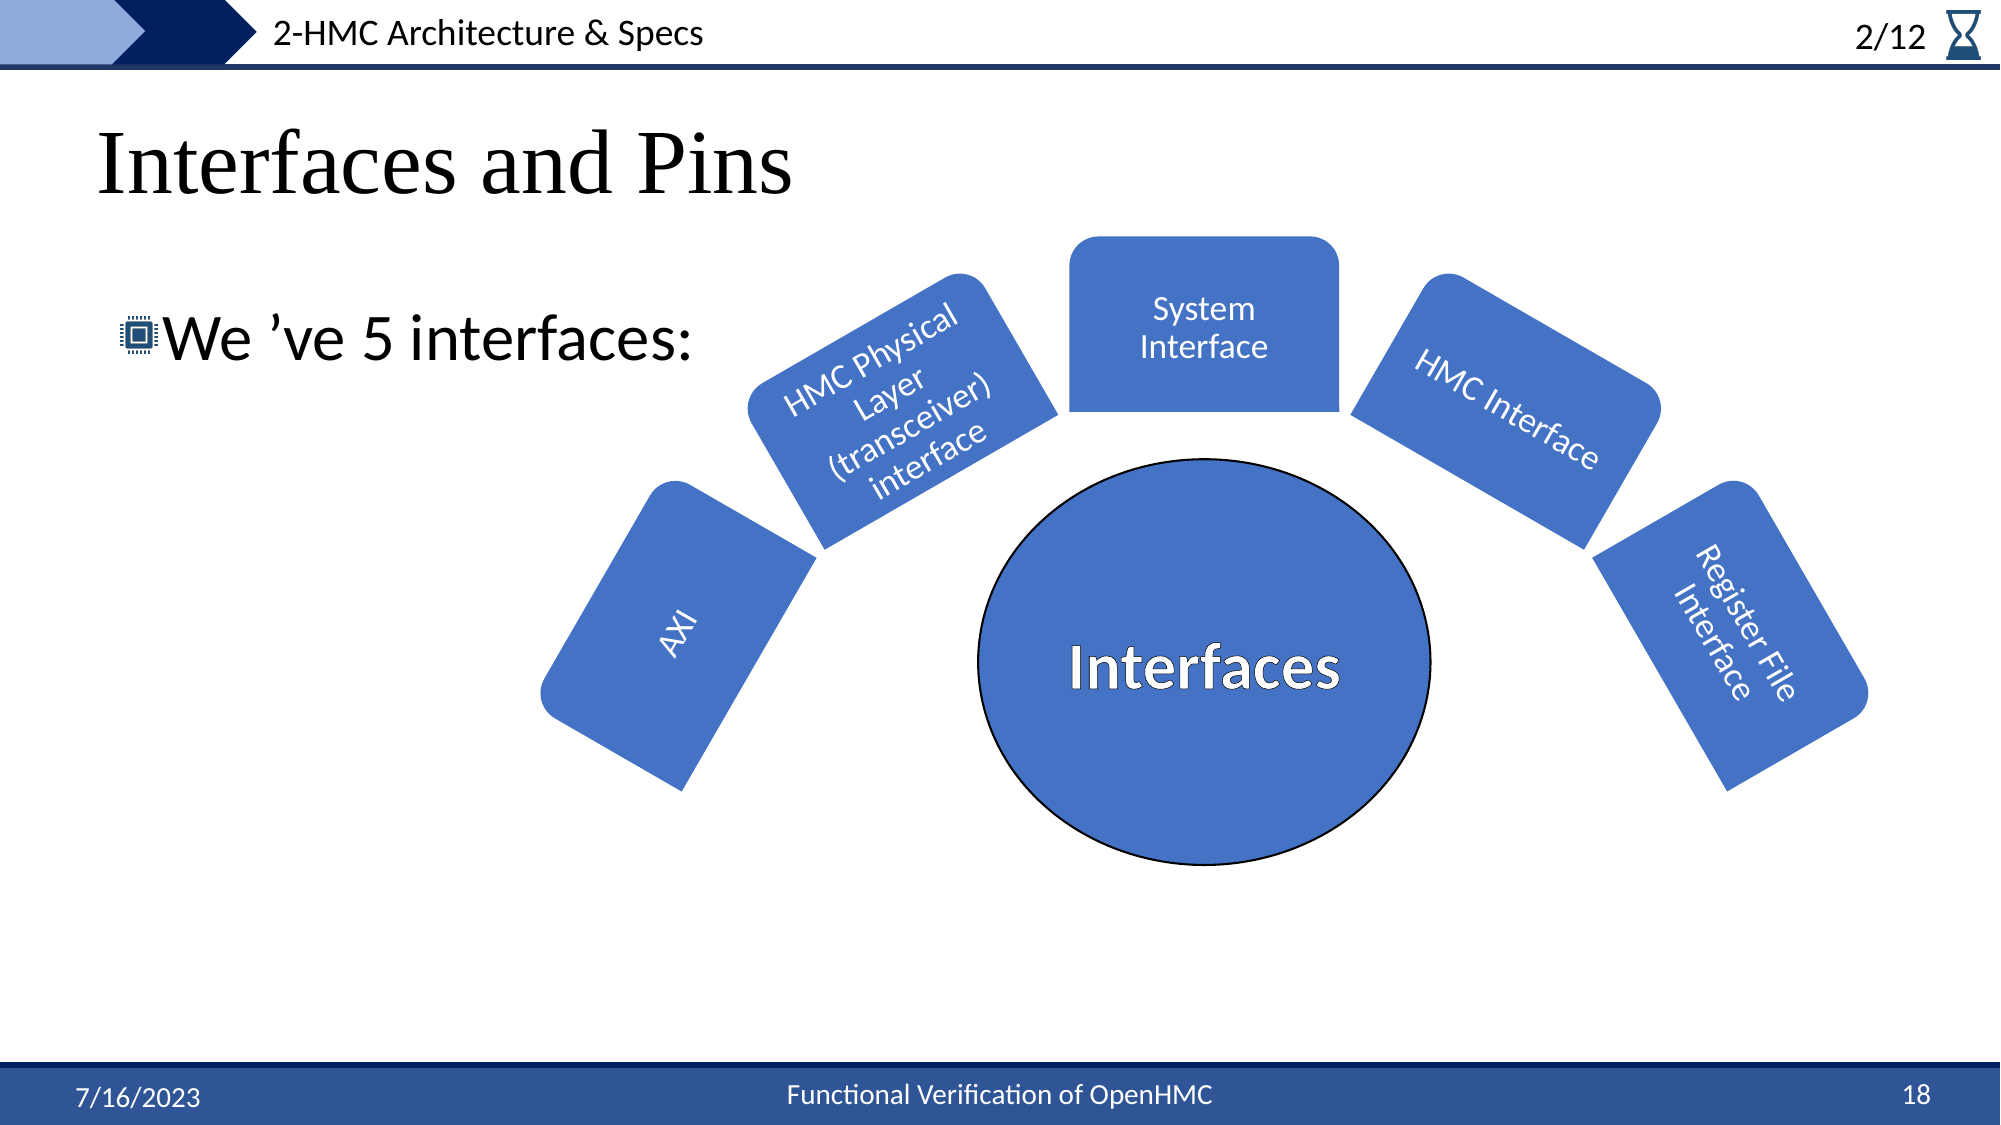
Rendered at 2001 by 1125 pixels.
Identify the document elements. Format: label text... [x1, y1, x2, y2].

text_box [537, 32, 1871, 922]
list 2-HMC Architecture & Specs [258, 5, 734, 61]
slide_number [60, 1065, 510, 1125]
picture [1934, 5, 1993, 65]
picture [115, 311, 163, 359]
title Interfaces and Pins [81, 85, 537, 243]
slide_number 18 [1496, 1063, 1947, 1124]
list We ’ve 5 interfaces: [100, 295, 1764, 1029]
footer Functional Verification of OpenHMC [662, 1063, 1338, 1124]
list 2/12 [1791, 9, 1942, 61]
